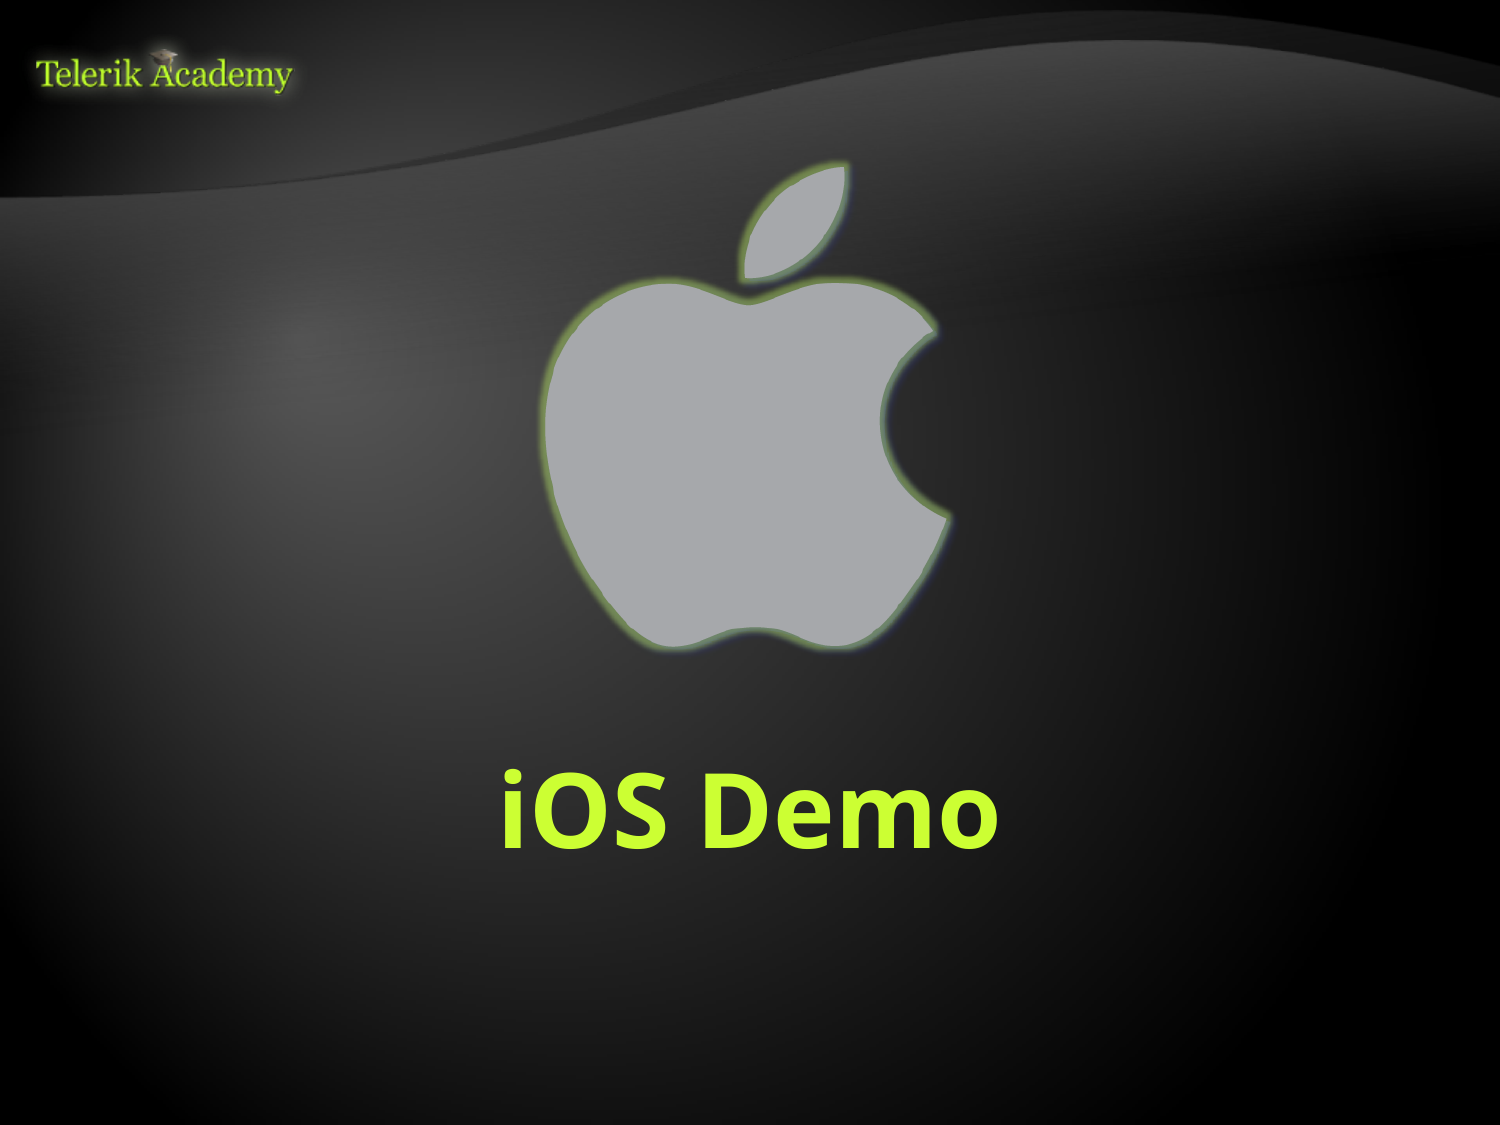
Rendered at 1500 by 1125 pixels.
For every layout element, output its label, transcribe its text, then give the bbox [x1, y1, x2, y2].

text_box [25, 0, 362, 313]
title iOS Demo [99, 721, 1400, 901]
picture [0, 0, 1500, 1125]
